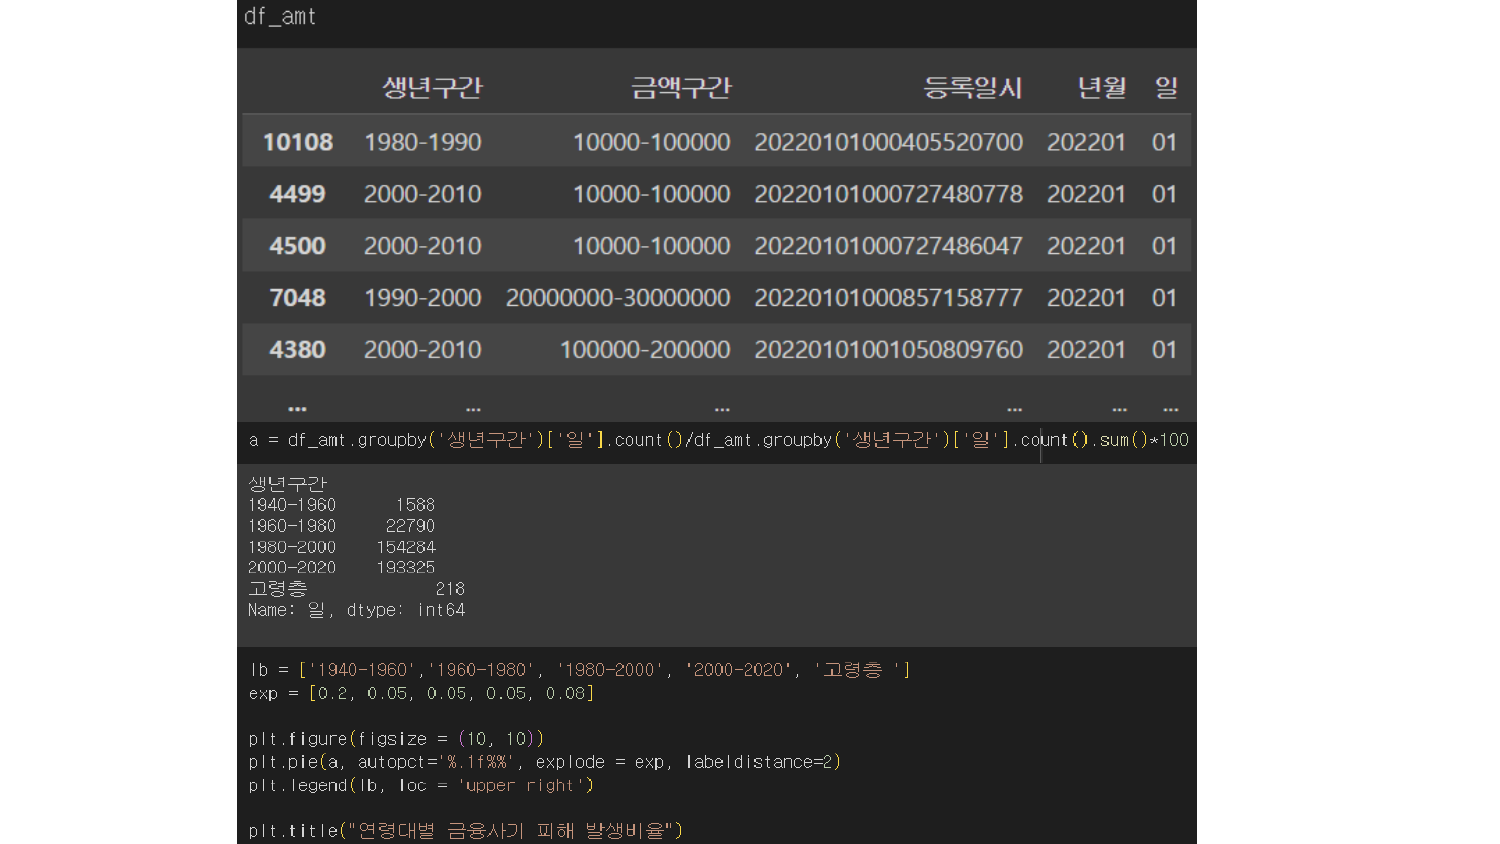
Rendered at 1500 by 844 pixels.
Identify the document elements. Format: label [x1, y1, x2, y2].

text_box [236, 0, 1197, 844]
